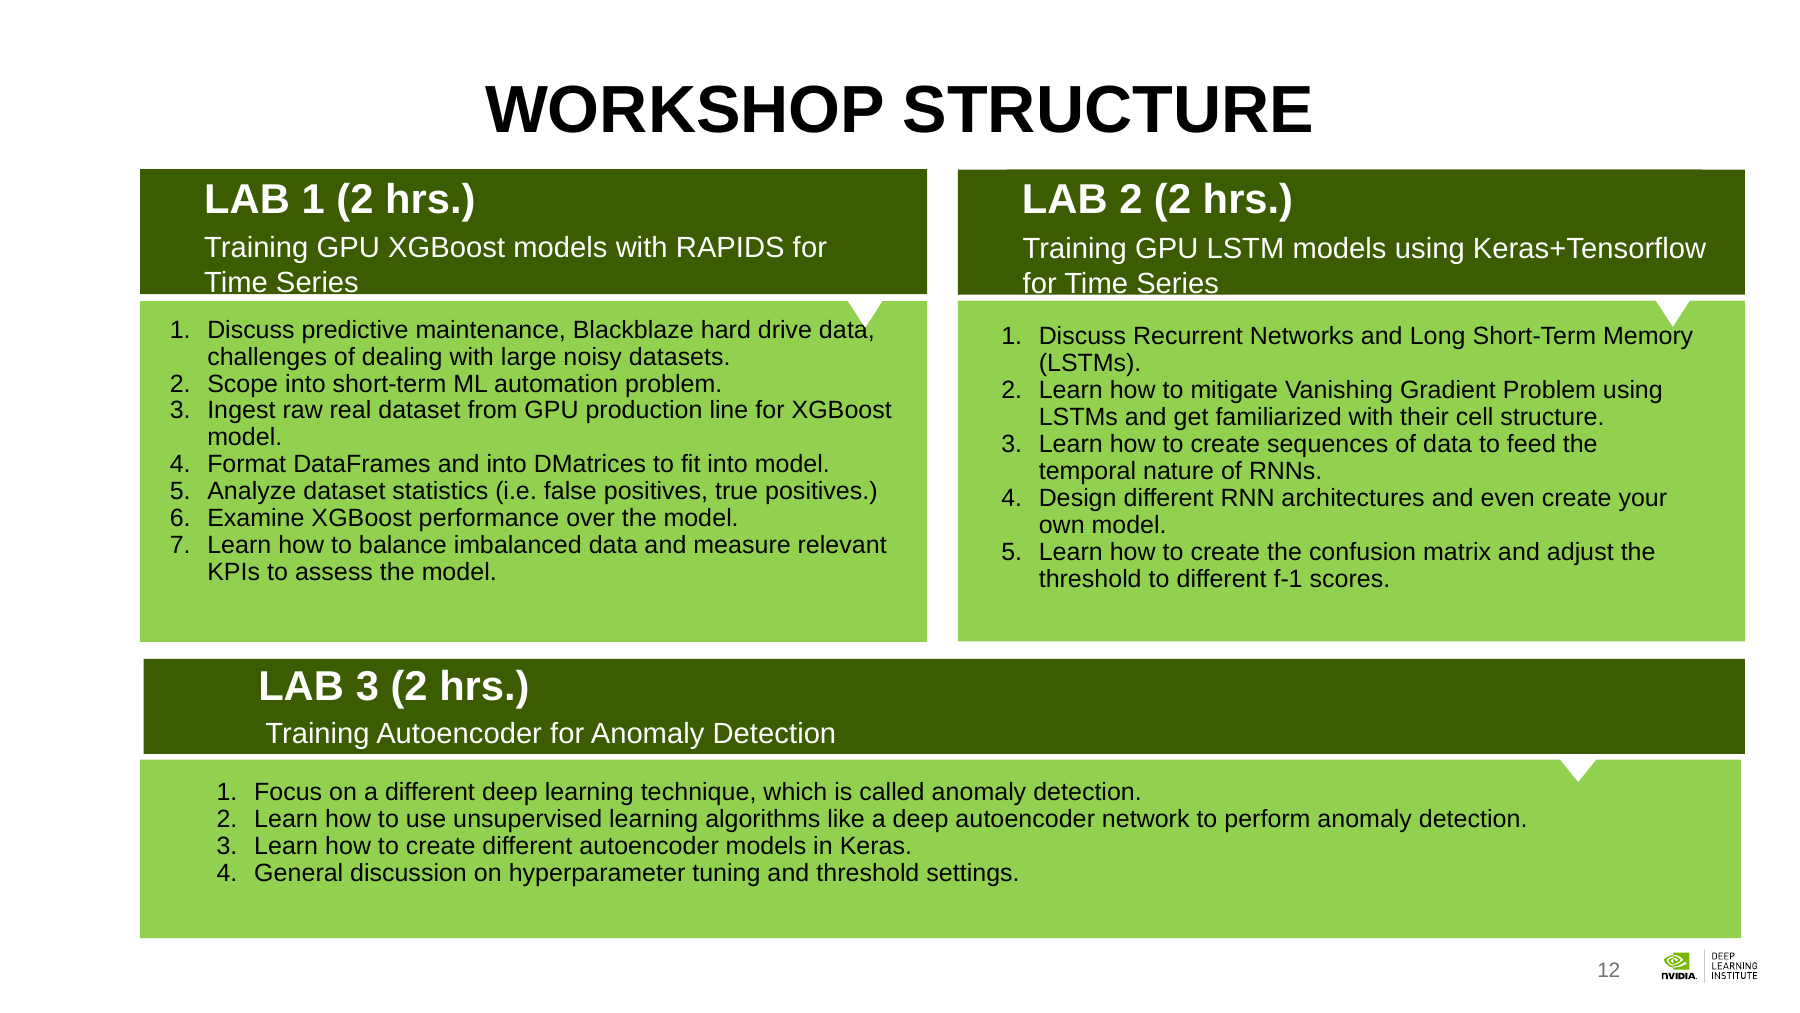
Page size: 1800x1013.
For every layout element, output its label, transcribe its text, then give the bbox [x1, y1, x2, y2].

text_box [139, 658, 1746, 939]
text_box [957, 301, 1746, 642]
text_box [139, 302, 928, 643]
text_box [139, 168, 928, 295]
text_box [957, 169, 1746, 295]
title workshop structure [81, 57, 1719, 156]
slide_number 12 [1230, 950, 1636, 997]
